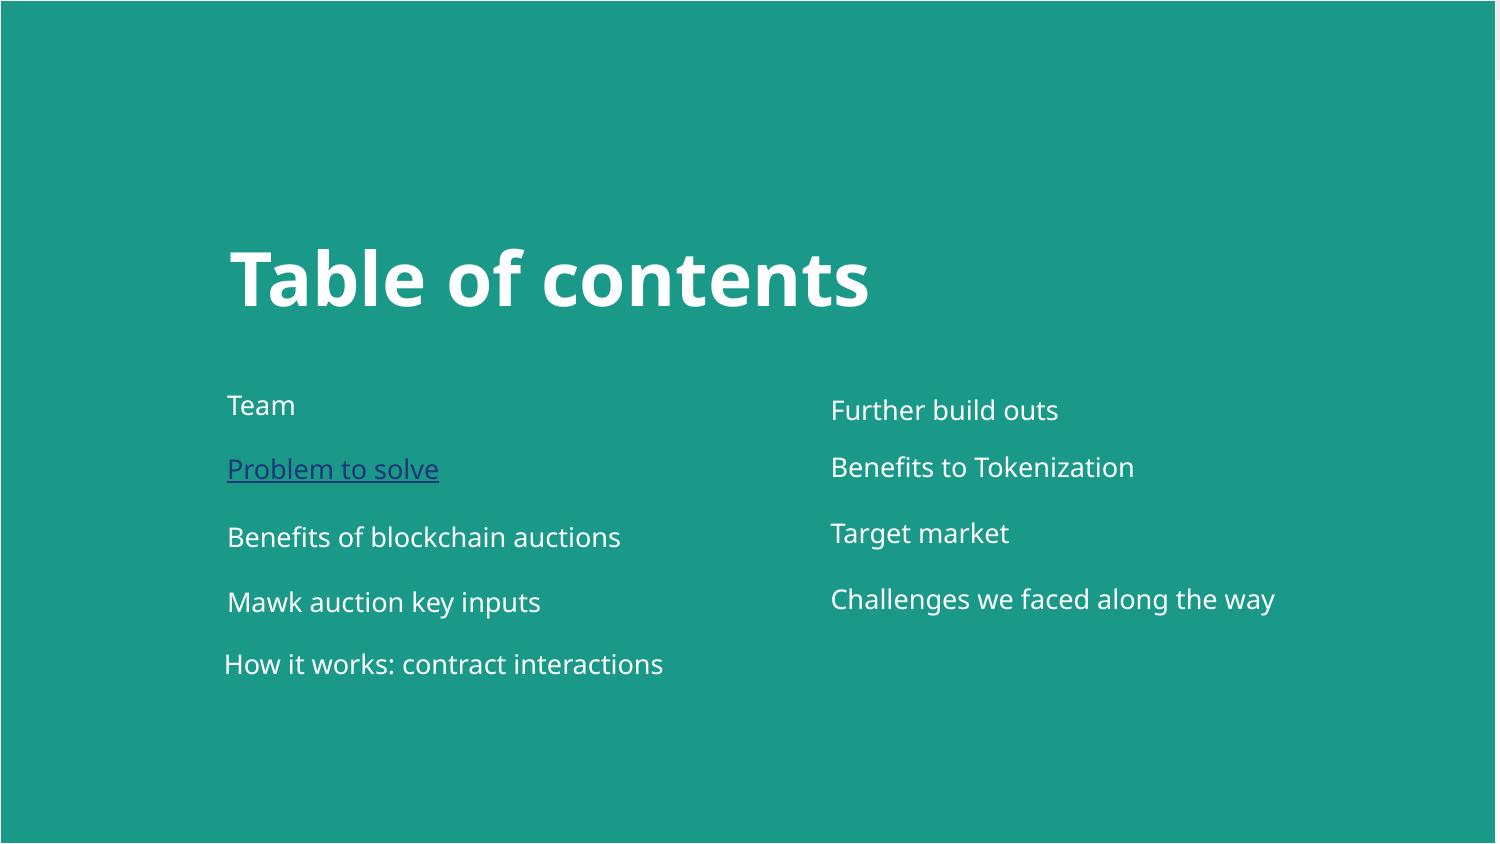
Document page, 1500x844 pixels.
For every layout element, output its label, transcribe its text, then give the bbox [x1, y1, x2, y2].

text_box Benefits of blockchain auctions [212, 509, 755, 563]
title Table of contents [214, 216, 1381, 305]
text_box Target market [815, 506, 1381, 560]
text_box Further build outs [815, 382, 1398, 436]
text_box Challenges we faced along the way [815, 572, 1405, 626]
text_box Team [212, 377, 476, 432]
text_box [0, 0, 1496, 844]
text_box Mawk auction key inputs [212, 575, 648, 629]
text_box Problem to solve [212, 443, 476, 498]
text_box Benefits to Tokenization [815, 440, 1398, 494]
text_box How it works: contract interactions [208, 636, 766, 691]
